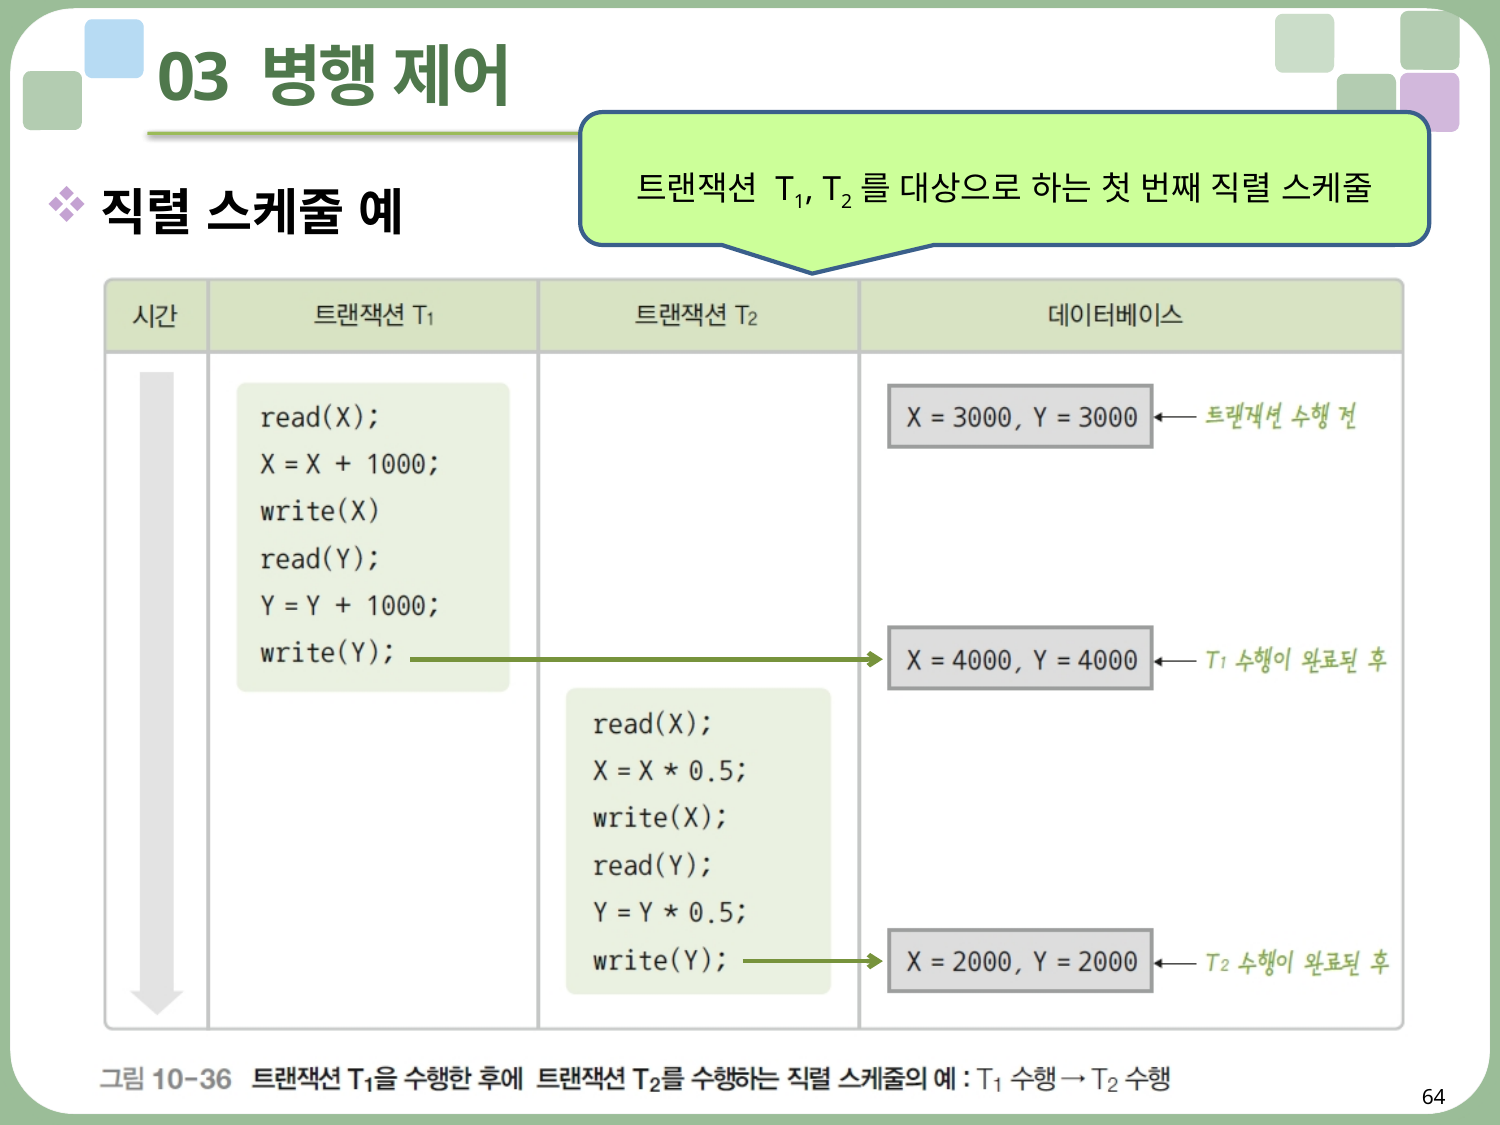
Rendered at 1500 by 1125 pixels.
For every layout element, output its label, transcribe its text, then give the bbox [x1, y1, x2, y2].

text_box 트랜잭션 T1, T2를 대상으로 하는 첫 번째 직렬 스케줄 [578, 109, 1432, 265]
list 직렬 스케줄 예 [29, 172, 774, 1083]
list 직렬 스케줄 예 [863, 172, 1459, 1083]
title 03 병행 제어 [142, 25, 1459, 123]
picture [0, 0, 1500, 1125]
